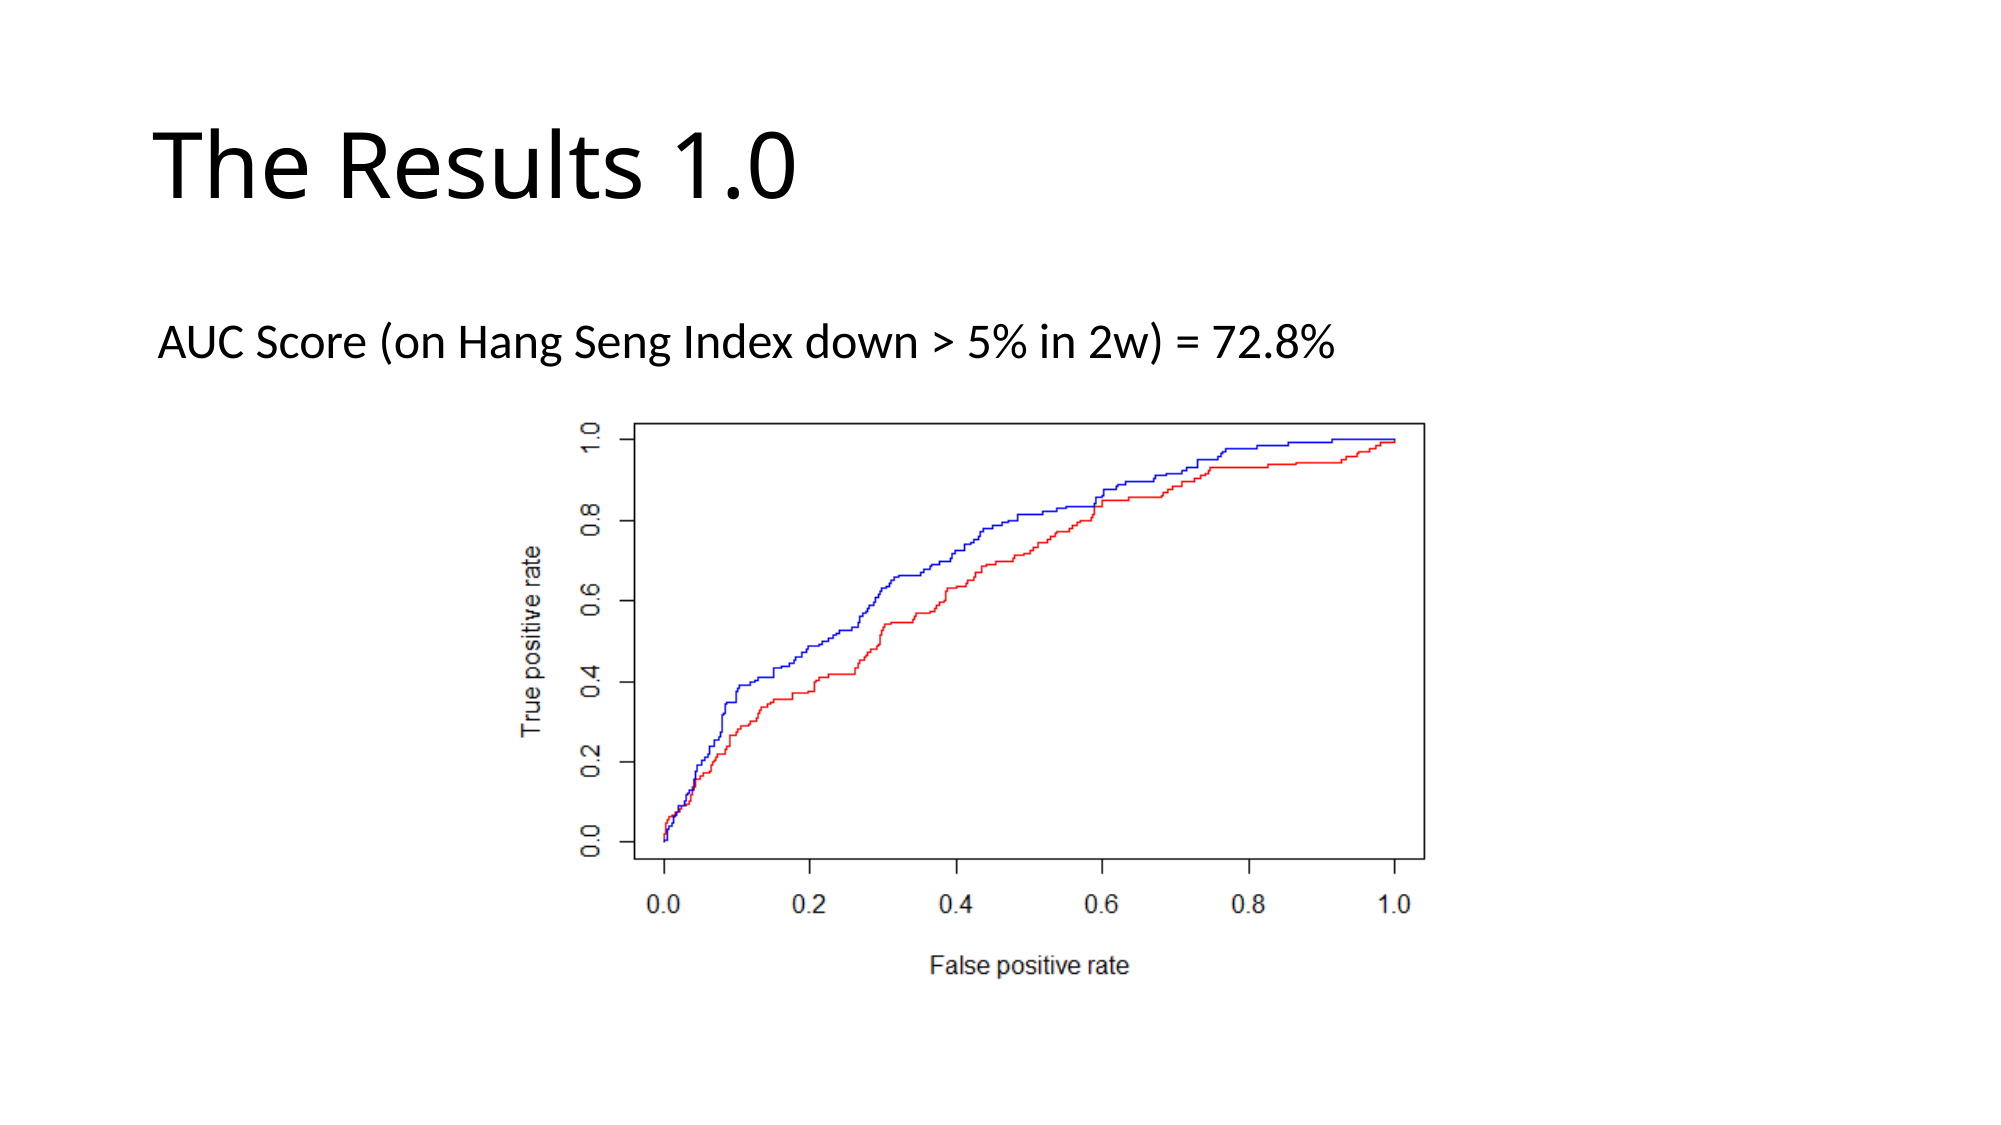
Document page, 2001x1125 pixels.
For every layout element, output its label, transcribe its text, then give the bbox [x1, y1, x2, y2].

text_box AUC Score (on Hang Seng Index down > 5% in 2w) = 72.8% [142, 301, 512, 377]
title The Results 1.0 [137, 59, 1863, 278]
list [512, 301, 1488, 1012]
